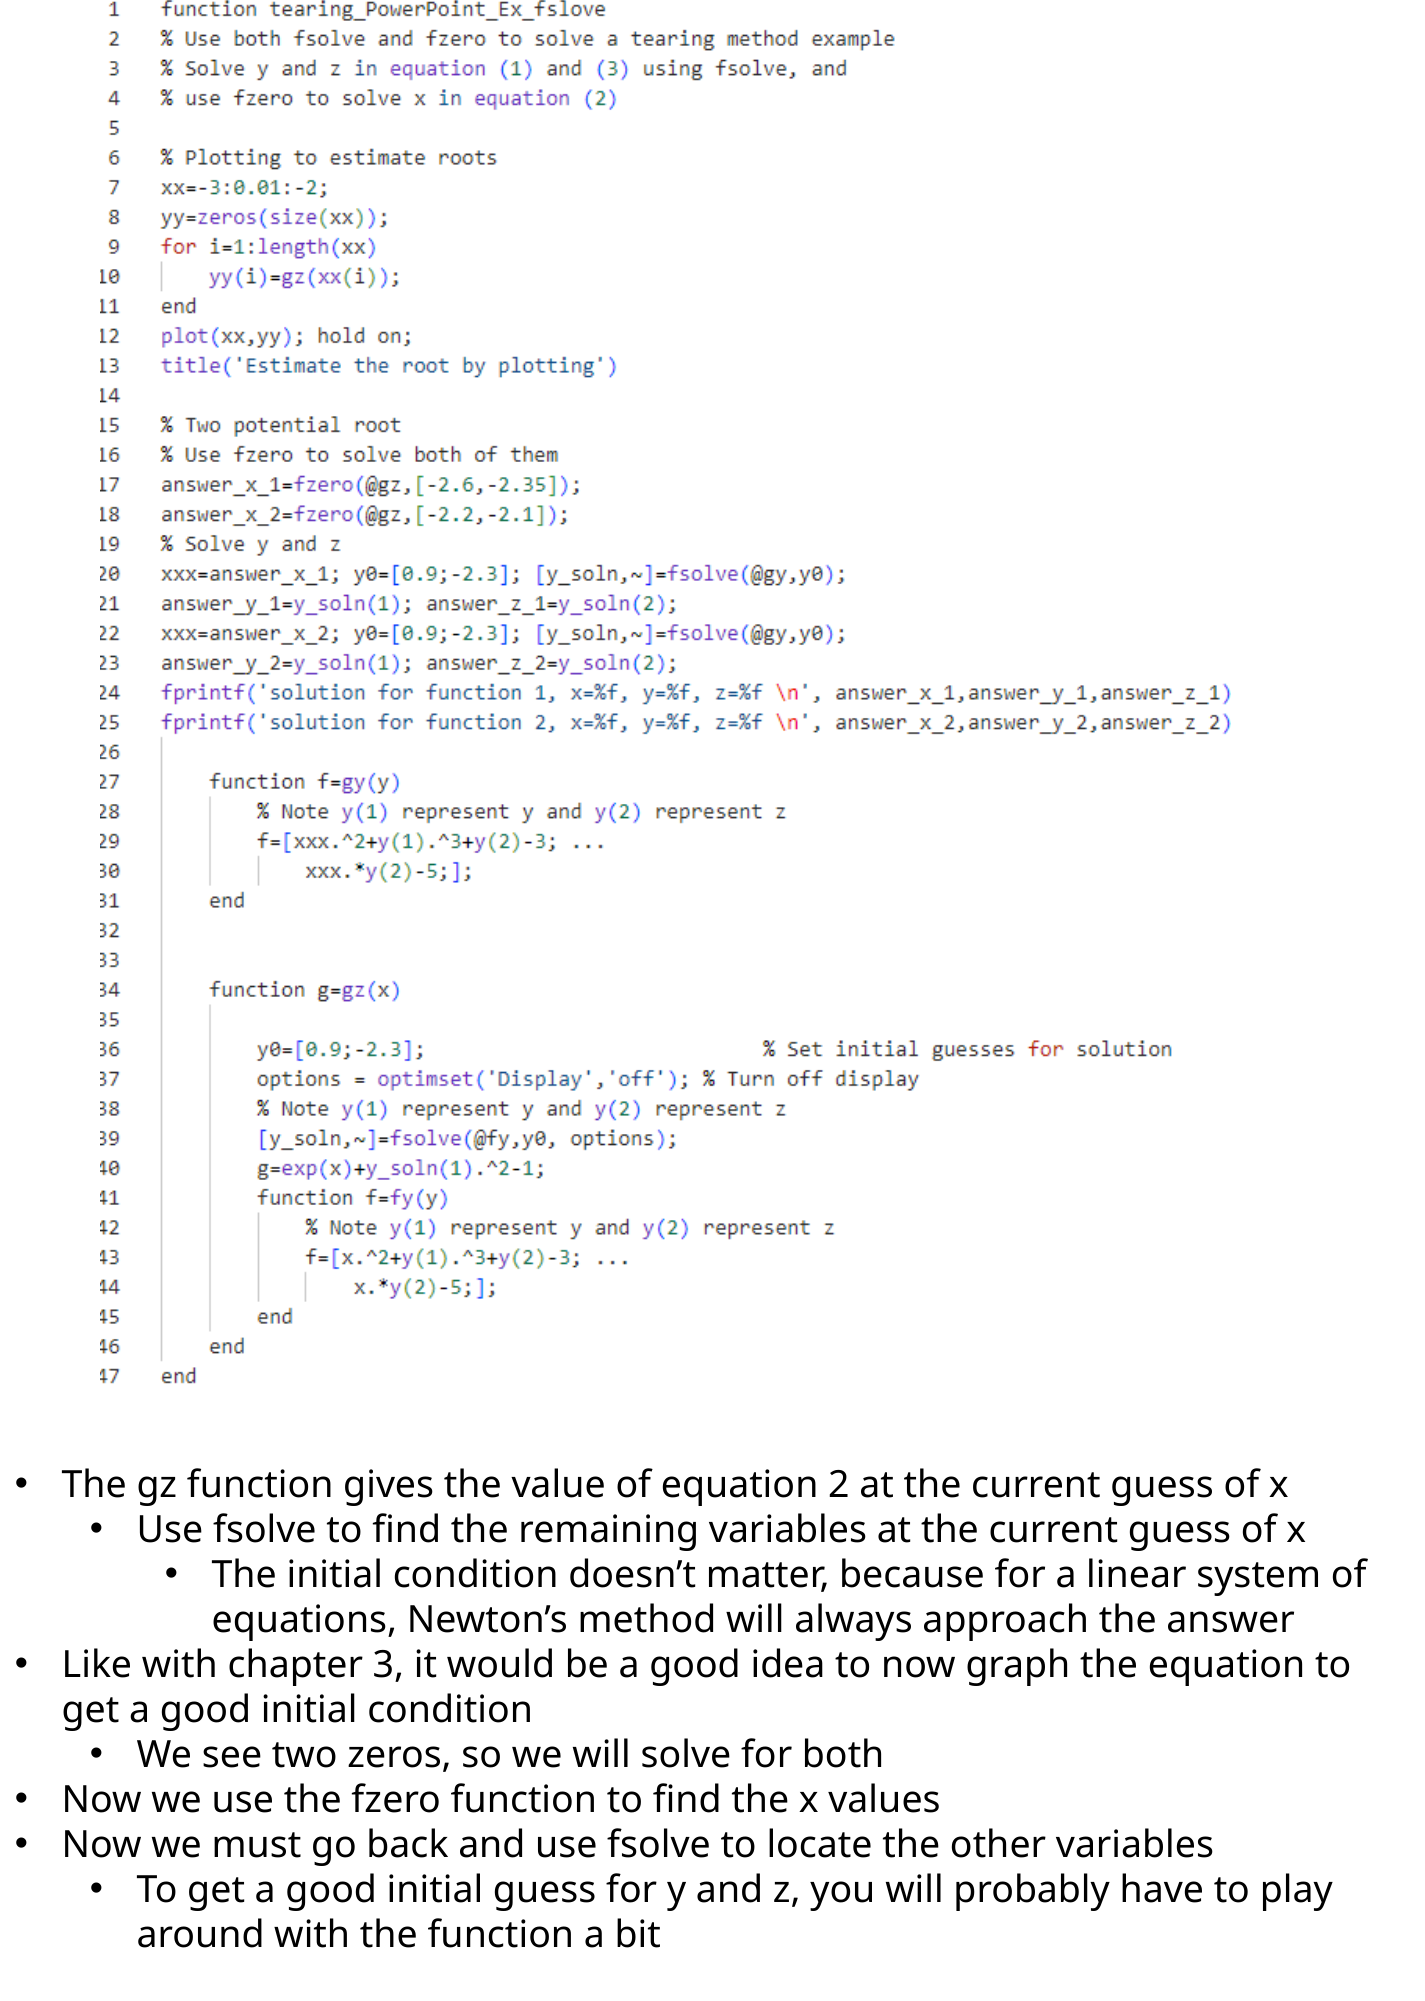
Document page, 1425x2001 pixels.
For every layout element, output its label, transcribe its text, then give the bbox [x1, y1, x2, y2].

picture [99, 0, 1231, 1389]
text_box The gz function gives the value of equation 2 at the current guess of x Use fsolve to find the remaining variables at the current guess of x The initial condition doesn’t matter, because for a linear system of equations, Newton’s method will always approach the answer Like with chapter 3, it would be a good idea to now graph the equation to get a good initial condition We see two zeros, so we will solve for both Now we use the fzero function to find the x values Now we must go back and use fsolve to locate the other variables To get a good initial guess for y and z, you will probably have to play around with the function a bit [0, 1452, 1425, 1963]
